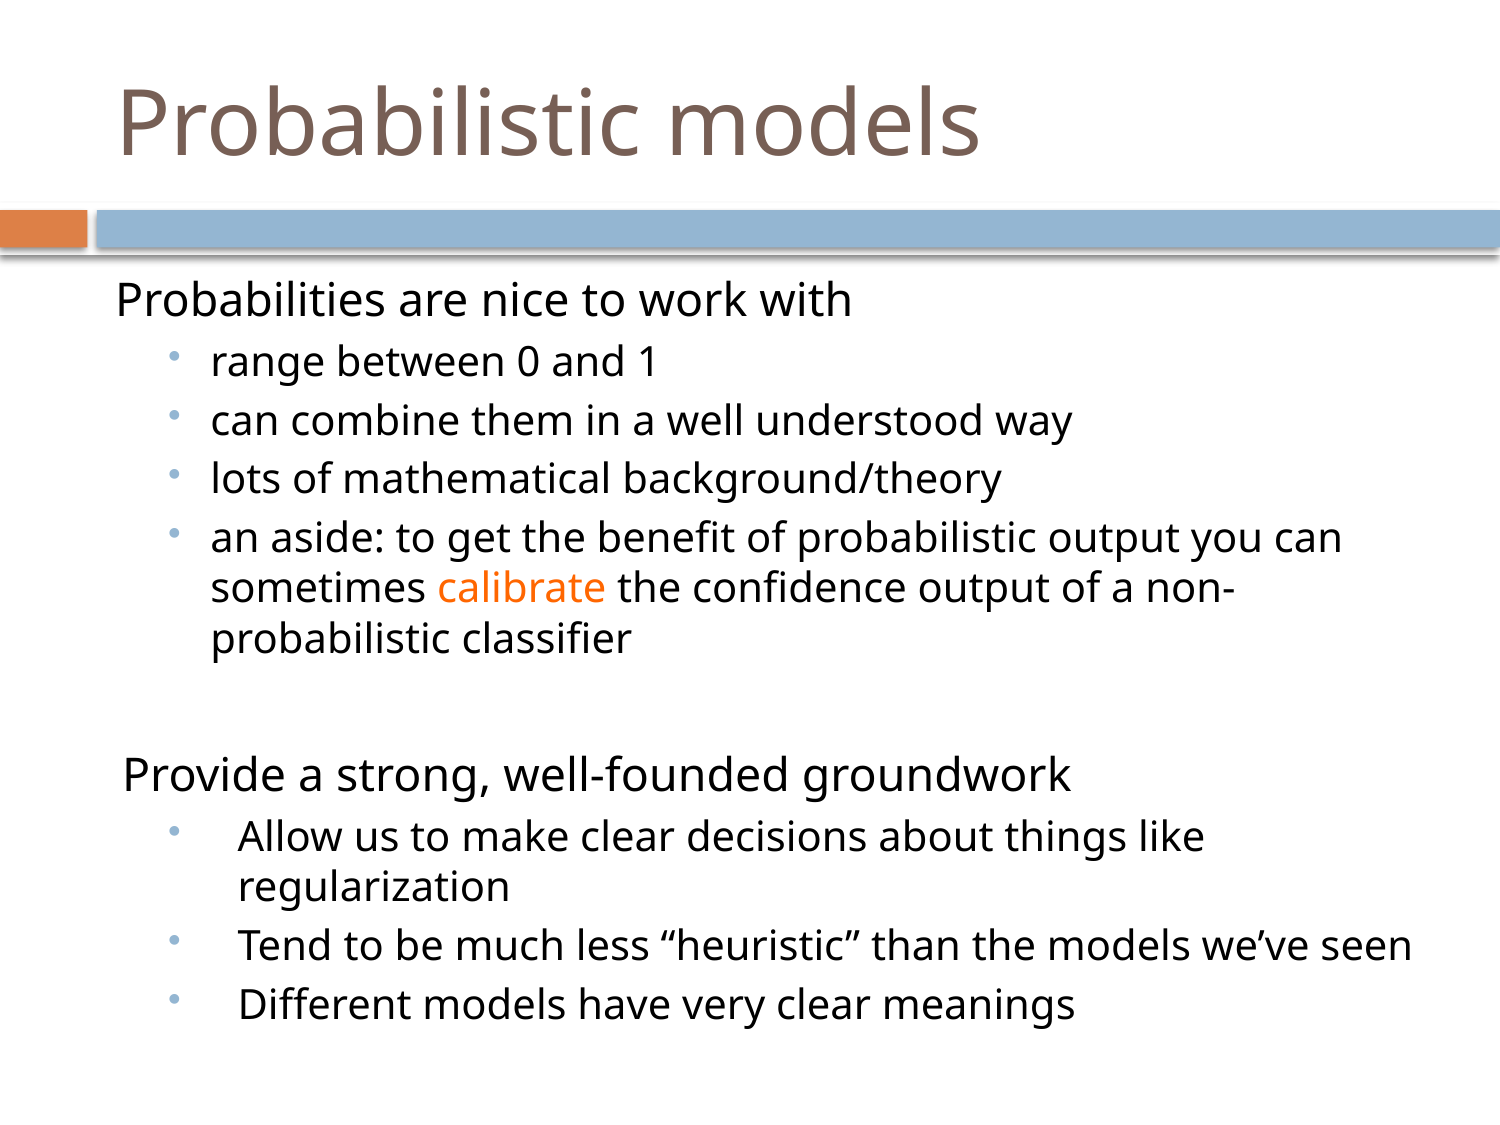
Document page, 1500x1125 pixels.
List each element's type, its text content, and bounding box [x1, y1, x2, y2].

list Probabilities are nice to work with range between 0 and 1 can combine them in a well understood way lots of mathematical background/theory an aside: to get the benefit of probabilistic output you can sometimes calibrate the confidence output of a non-probabilistic classifier Provide a strong, well-founded groundwork Allow us to make clear decisions about things like regularization Tend to be much less “heuristic” than the models we’ve seen Different models have very clear meanings [100, 262, 1438, 1063]
title Probabilistic models [100, 37, 1438, 200]
